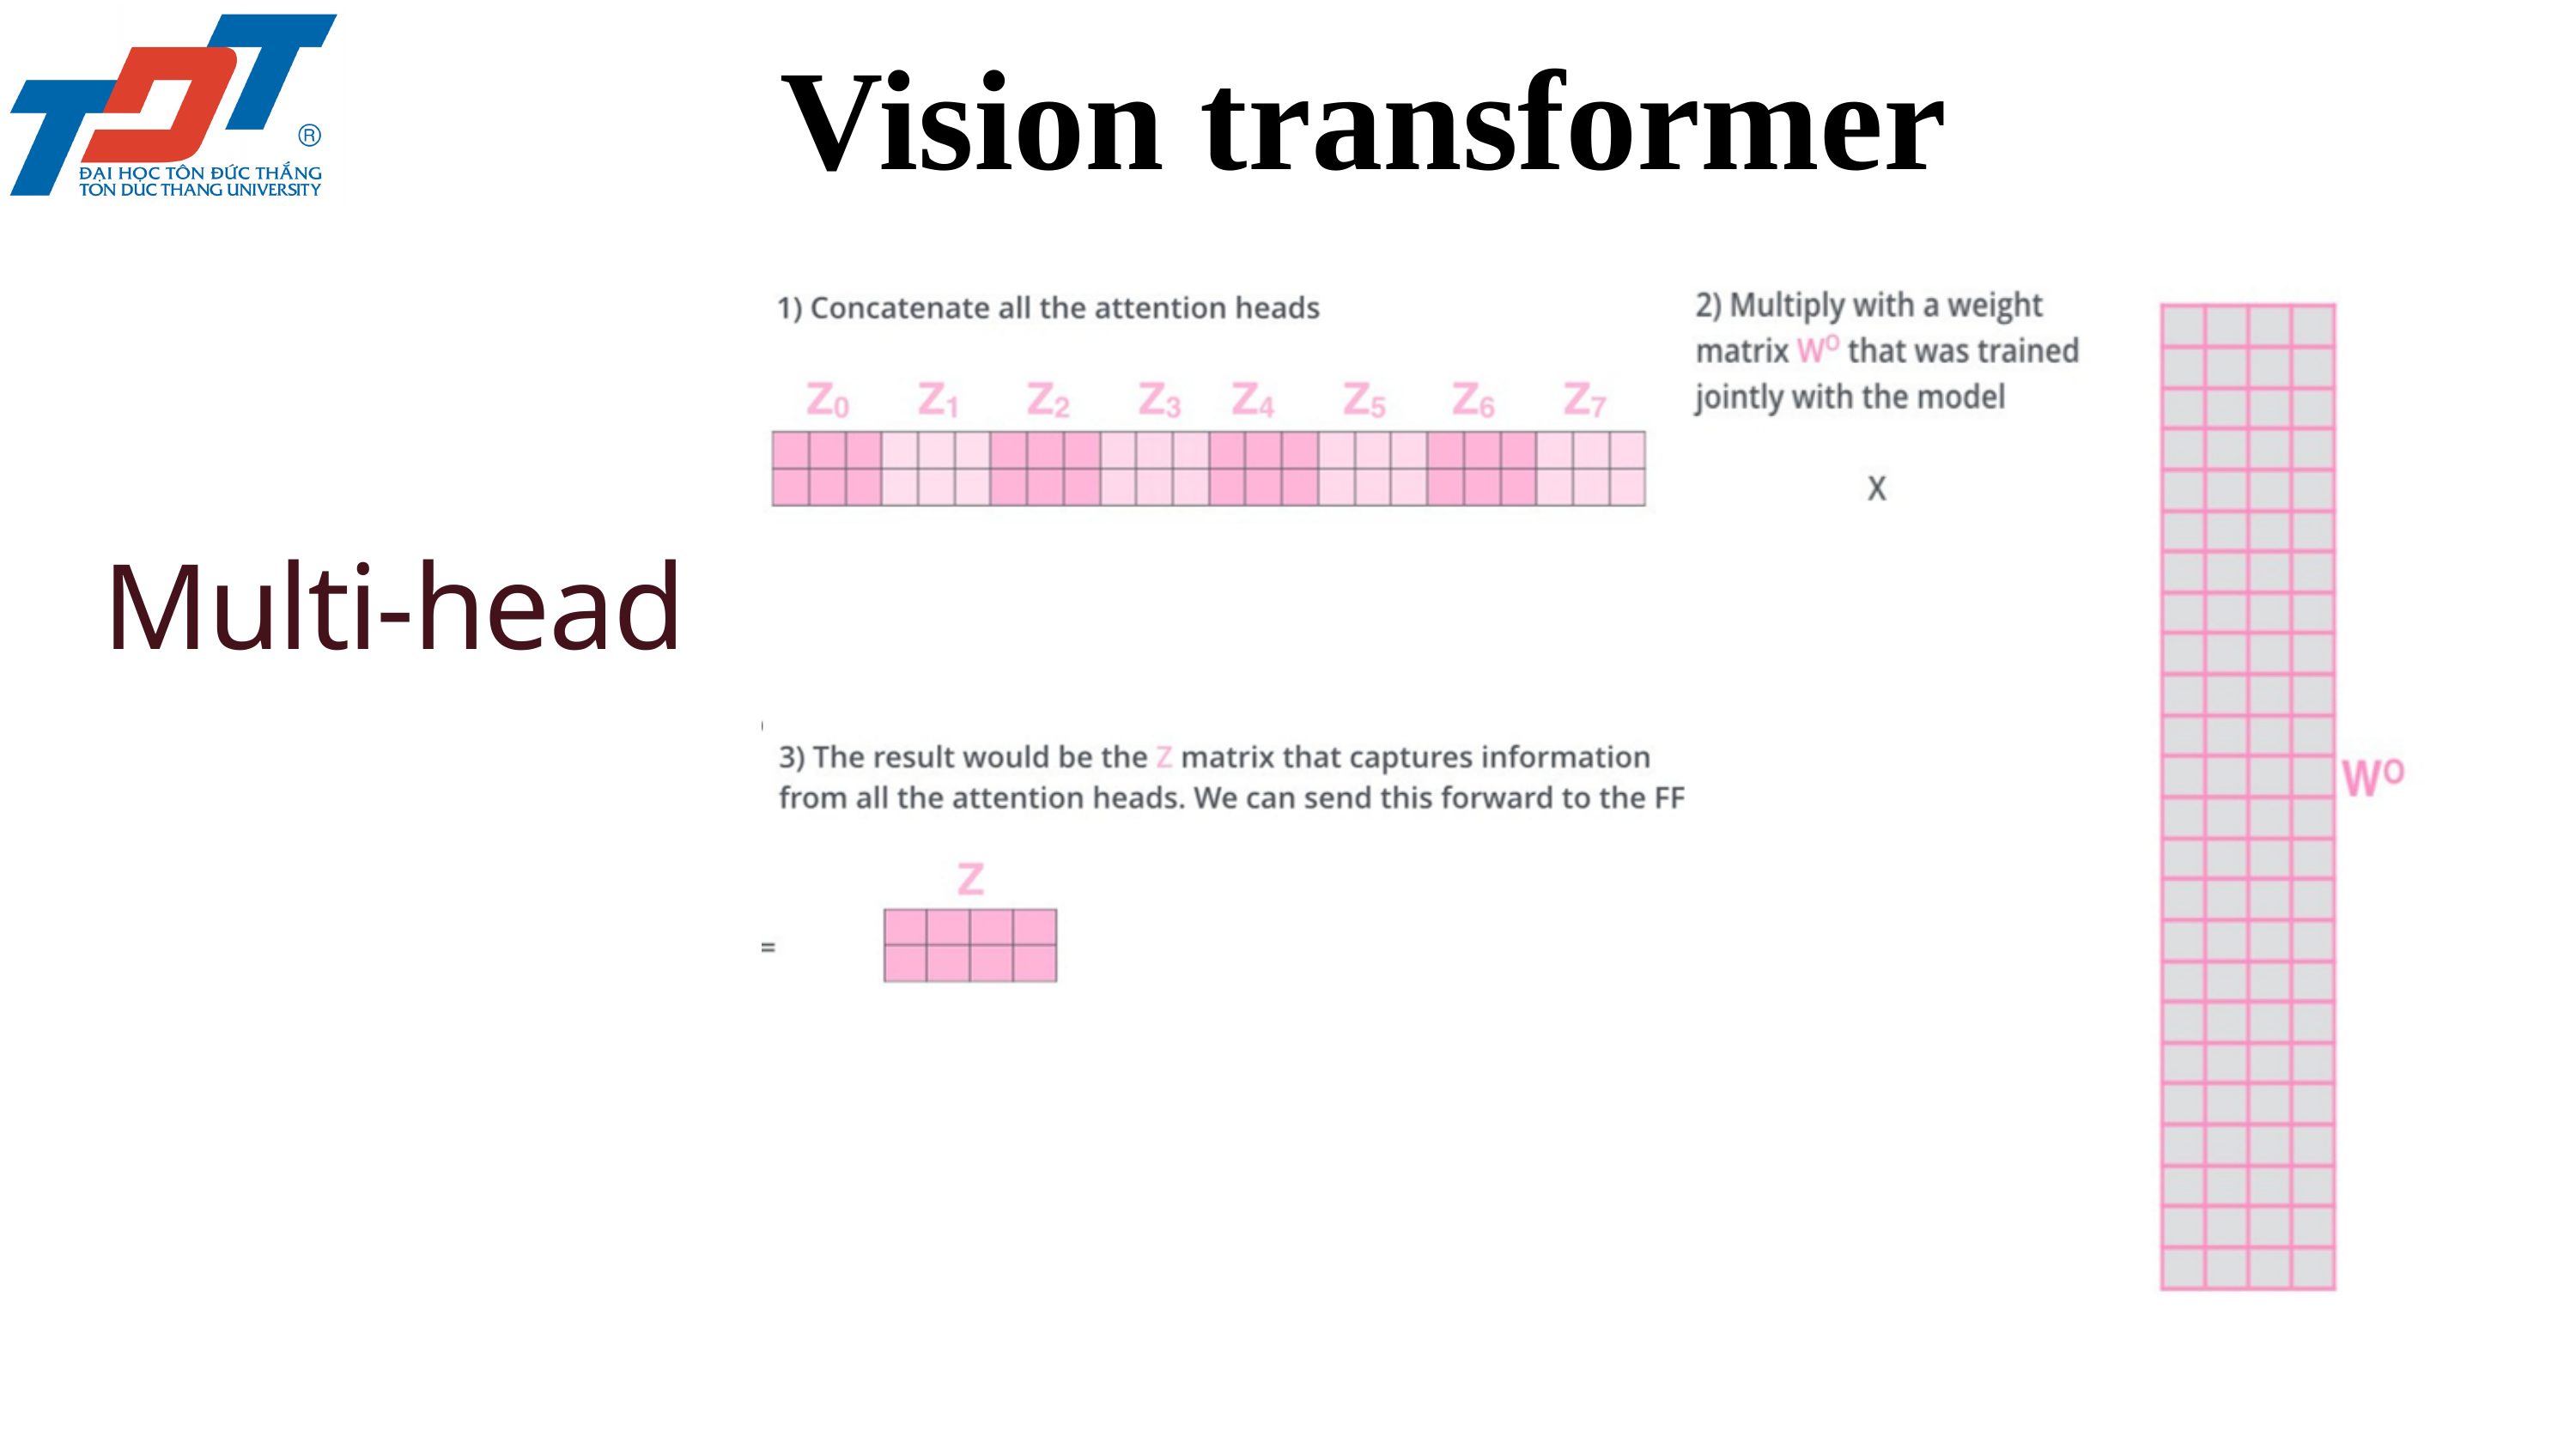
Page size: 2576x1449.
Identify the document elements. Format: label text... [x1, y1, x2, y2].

text_box Multi-head [82, 530, 708, 673]
text_box [0, 3, 347, 205]
text_box Vision transformer [322, 58, 2408, 199]
picture [762, 273, 2424, 1295]
